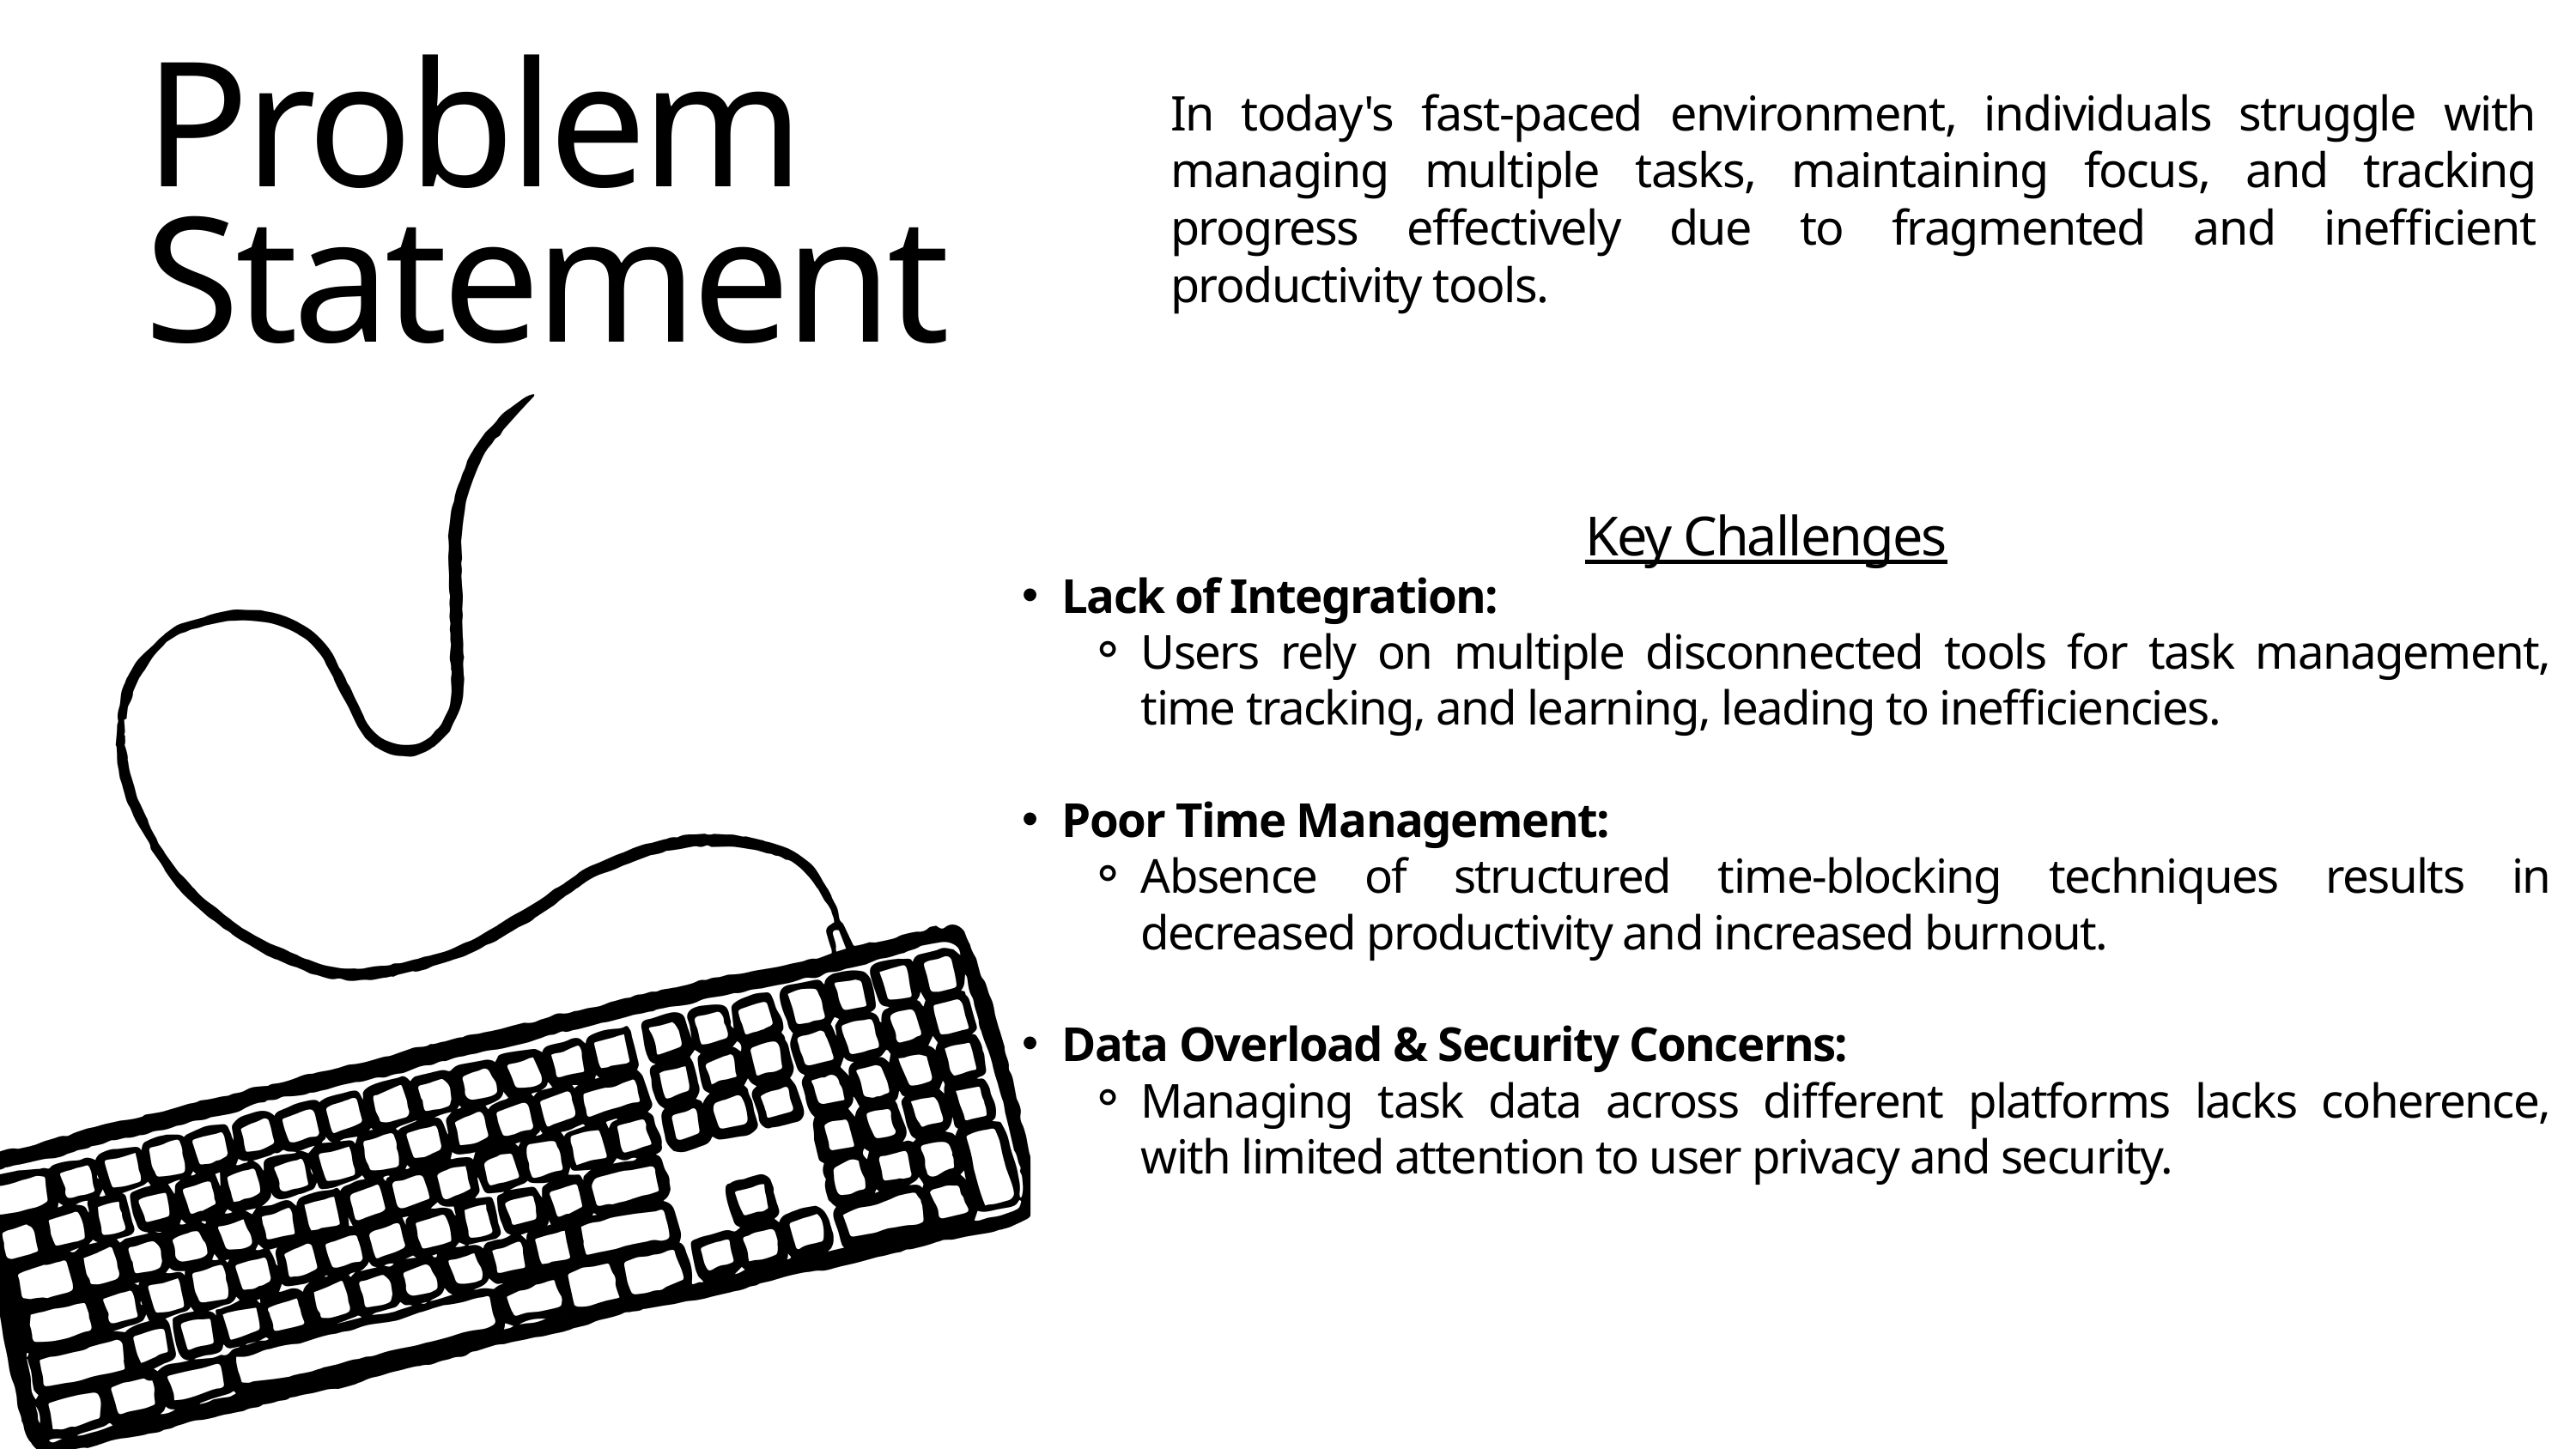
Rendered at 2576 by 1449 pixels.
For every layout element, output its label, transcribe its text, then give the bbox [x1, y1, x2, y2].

text_box Key Challenges Lack of Integration: Users rely on multiple disconnected tools for task management, time tracking, and learning, leading to inefficiencies. Poor Time Management: Absence of structured time-blocking techniques results in decreased productivity and increased burnout. Data Overload & Security Concerns: Managing task data across different platforms lacks coherence, with limited attention to user privacy and security. [981, 501, 2551, 1240]
text_box Problem Statement [144, 64, 1171, 378]
text_box [0, 394, 1031, 1449]
text_box In today's fast-paced environment, individuals struggle with managing multiple tasks, maintaining focus, and tracking progress effectively due to fragmented and inefficient productivity tools. [1170, 82, 2537, 312]
